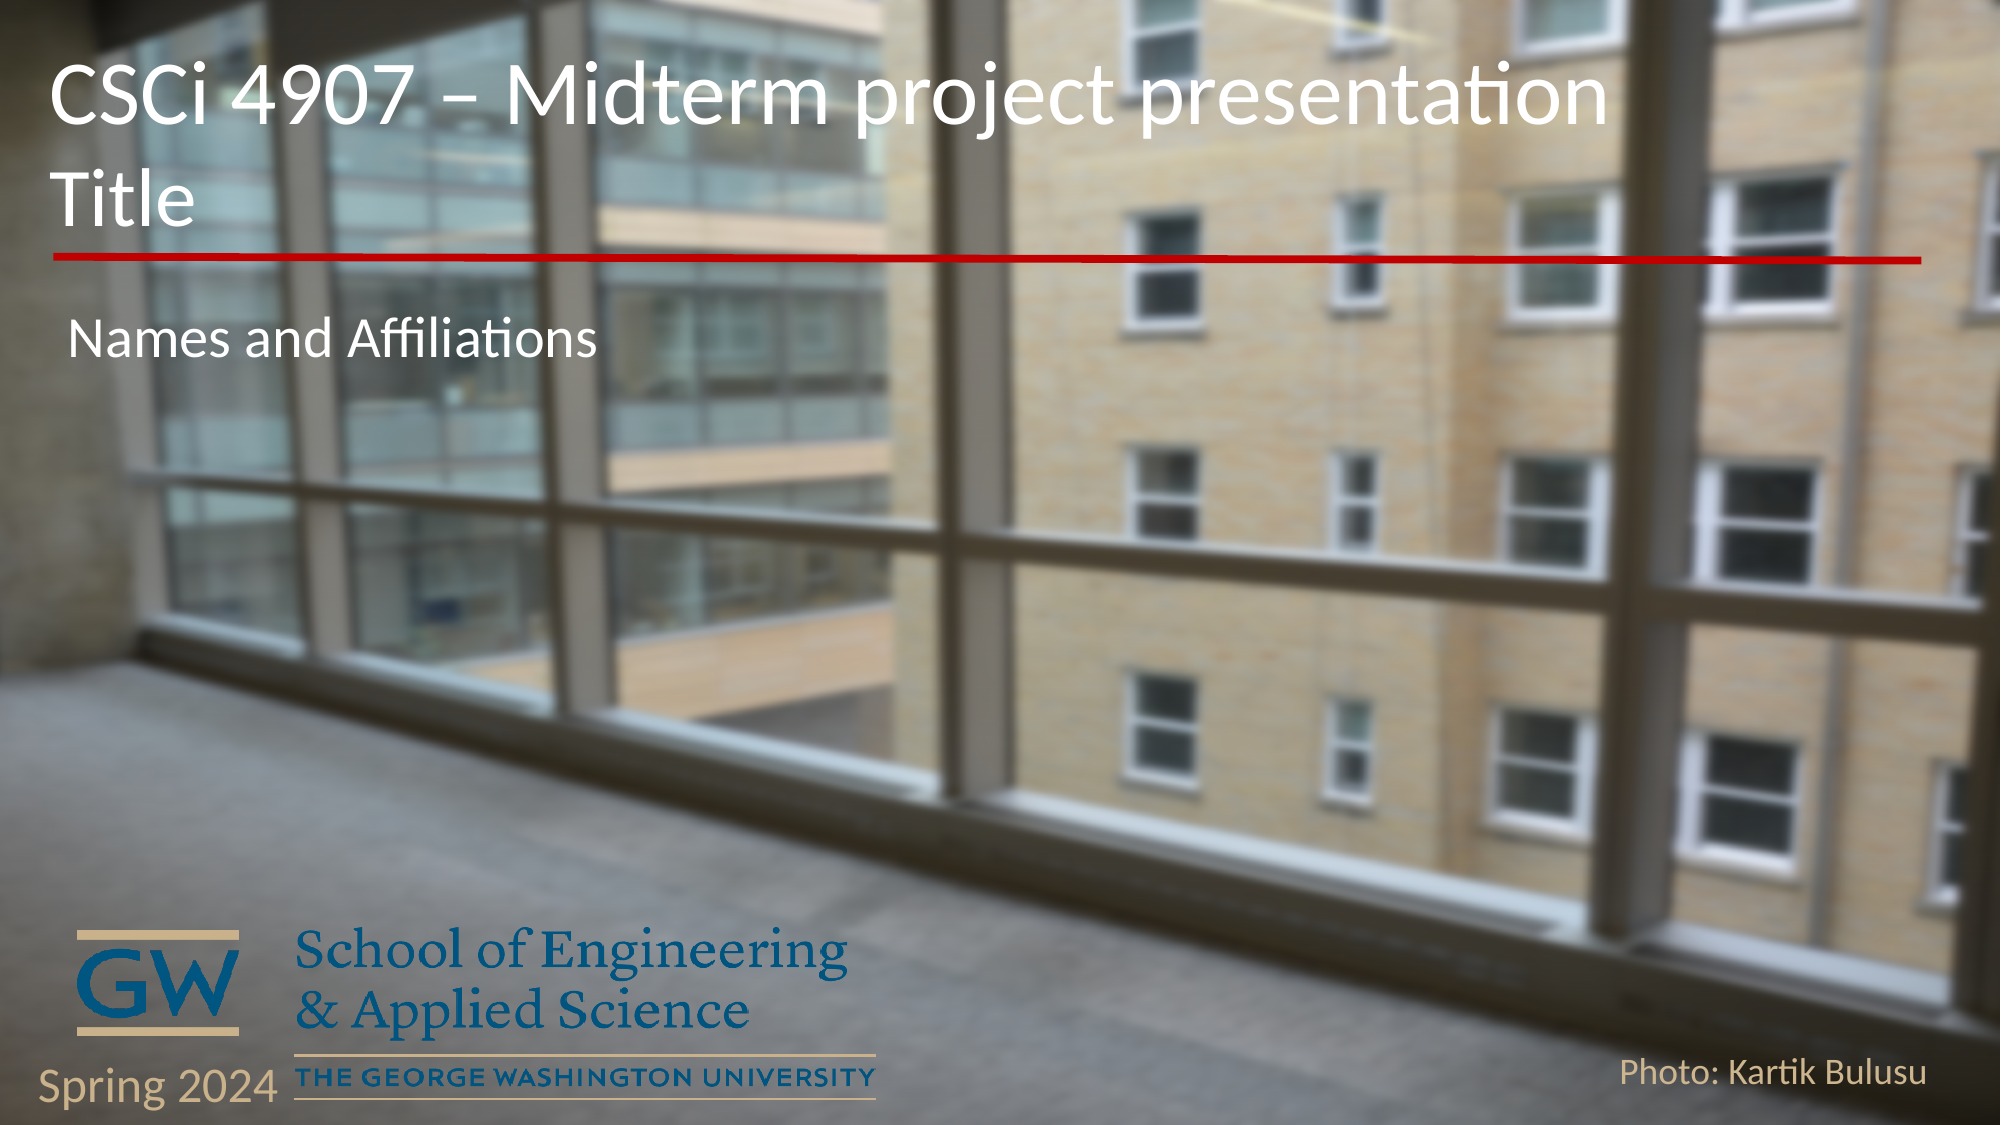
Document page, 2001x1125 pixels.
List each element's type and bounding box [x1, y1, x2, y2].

picture [0, 0, 2000, 1125]
text_box [53, 256, 1922, 261]
